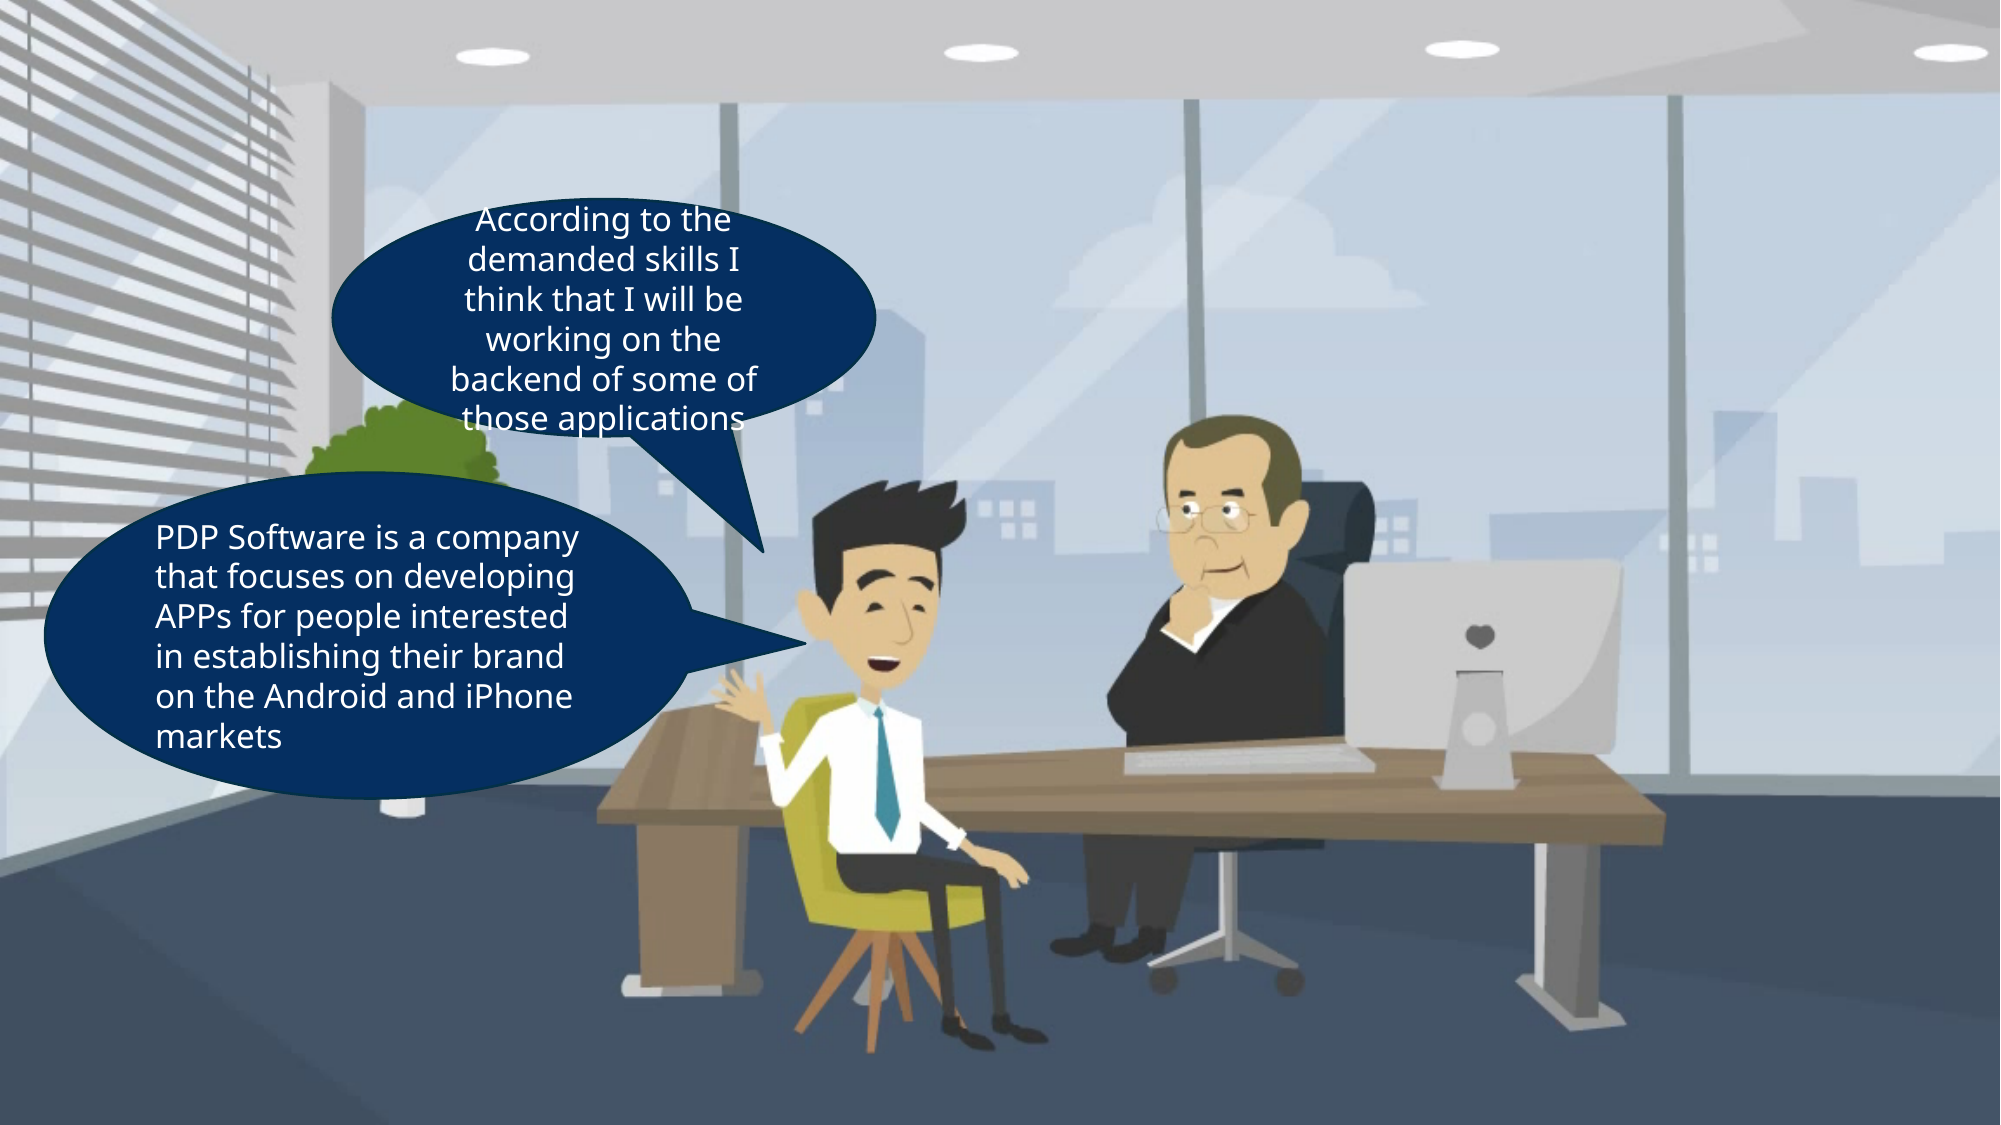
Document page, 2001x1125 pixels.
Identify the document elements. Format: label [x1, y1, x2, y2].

text_box [0, 0, 2000, 1125]
